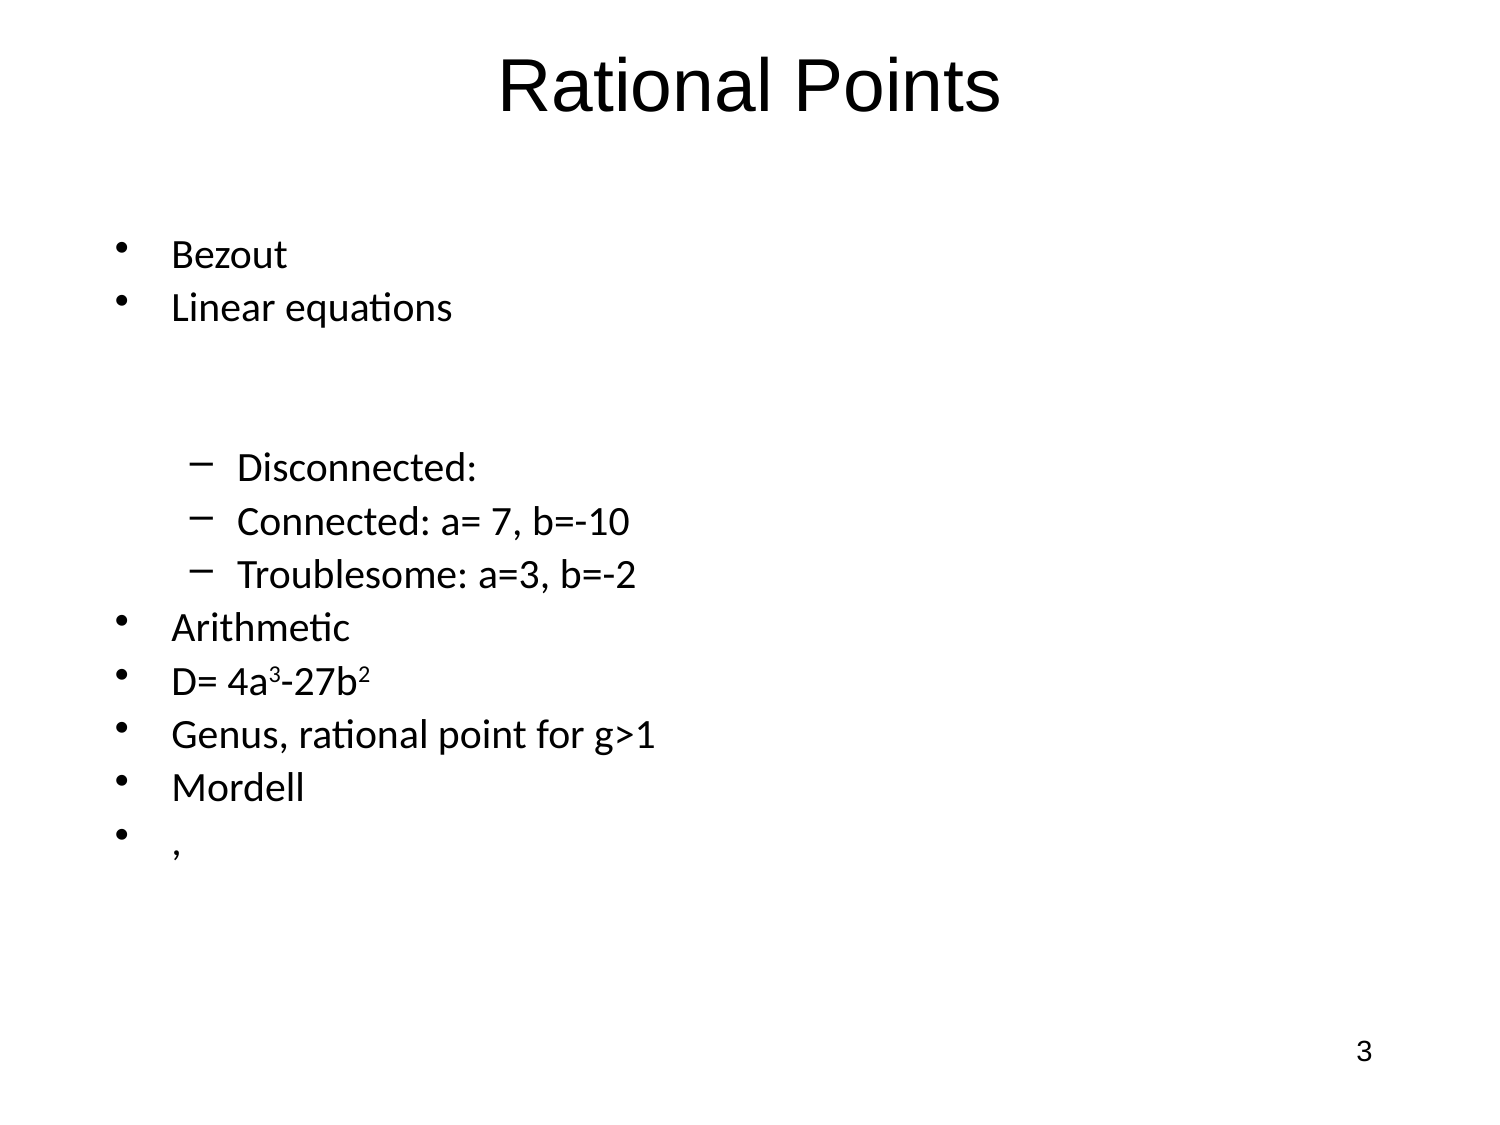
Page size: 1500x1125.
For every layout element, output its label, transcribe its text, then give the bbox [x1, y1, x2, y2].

title Rational Points [112, 12, 1388, 151]
slide_number 3 [1074, 1024, 1388, 1101]
